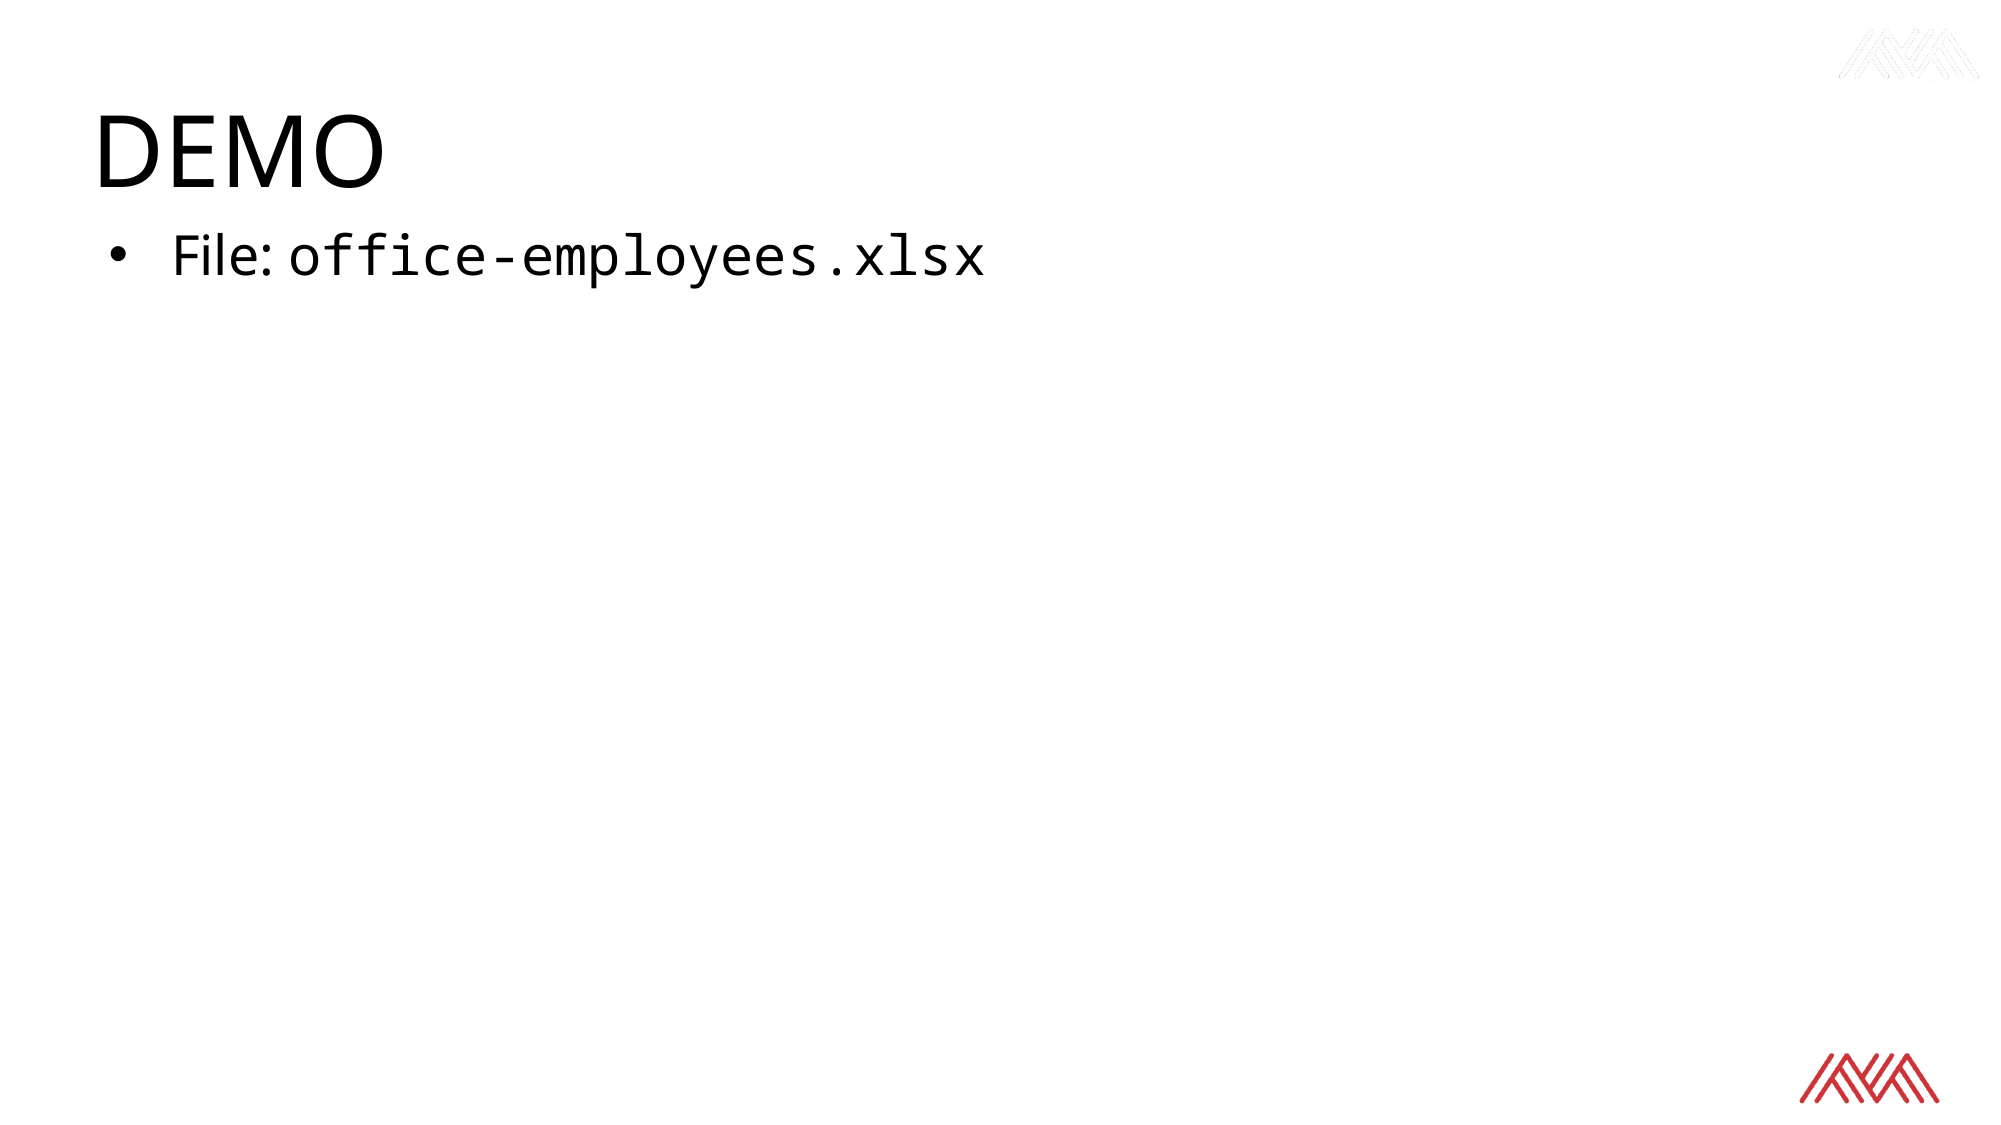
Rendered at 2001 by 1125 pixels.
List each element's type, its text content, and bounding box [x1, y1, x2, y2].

picture [1760, 1013, 1981, 1104]
text_box File: office-employees.xlsx [93, 212, 1503, 294]
text_box DEMO [91, 67, 1802, 208]
picture [1799, 0, 2000, 150]
